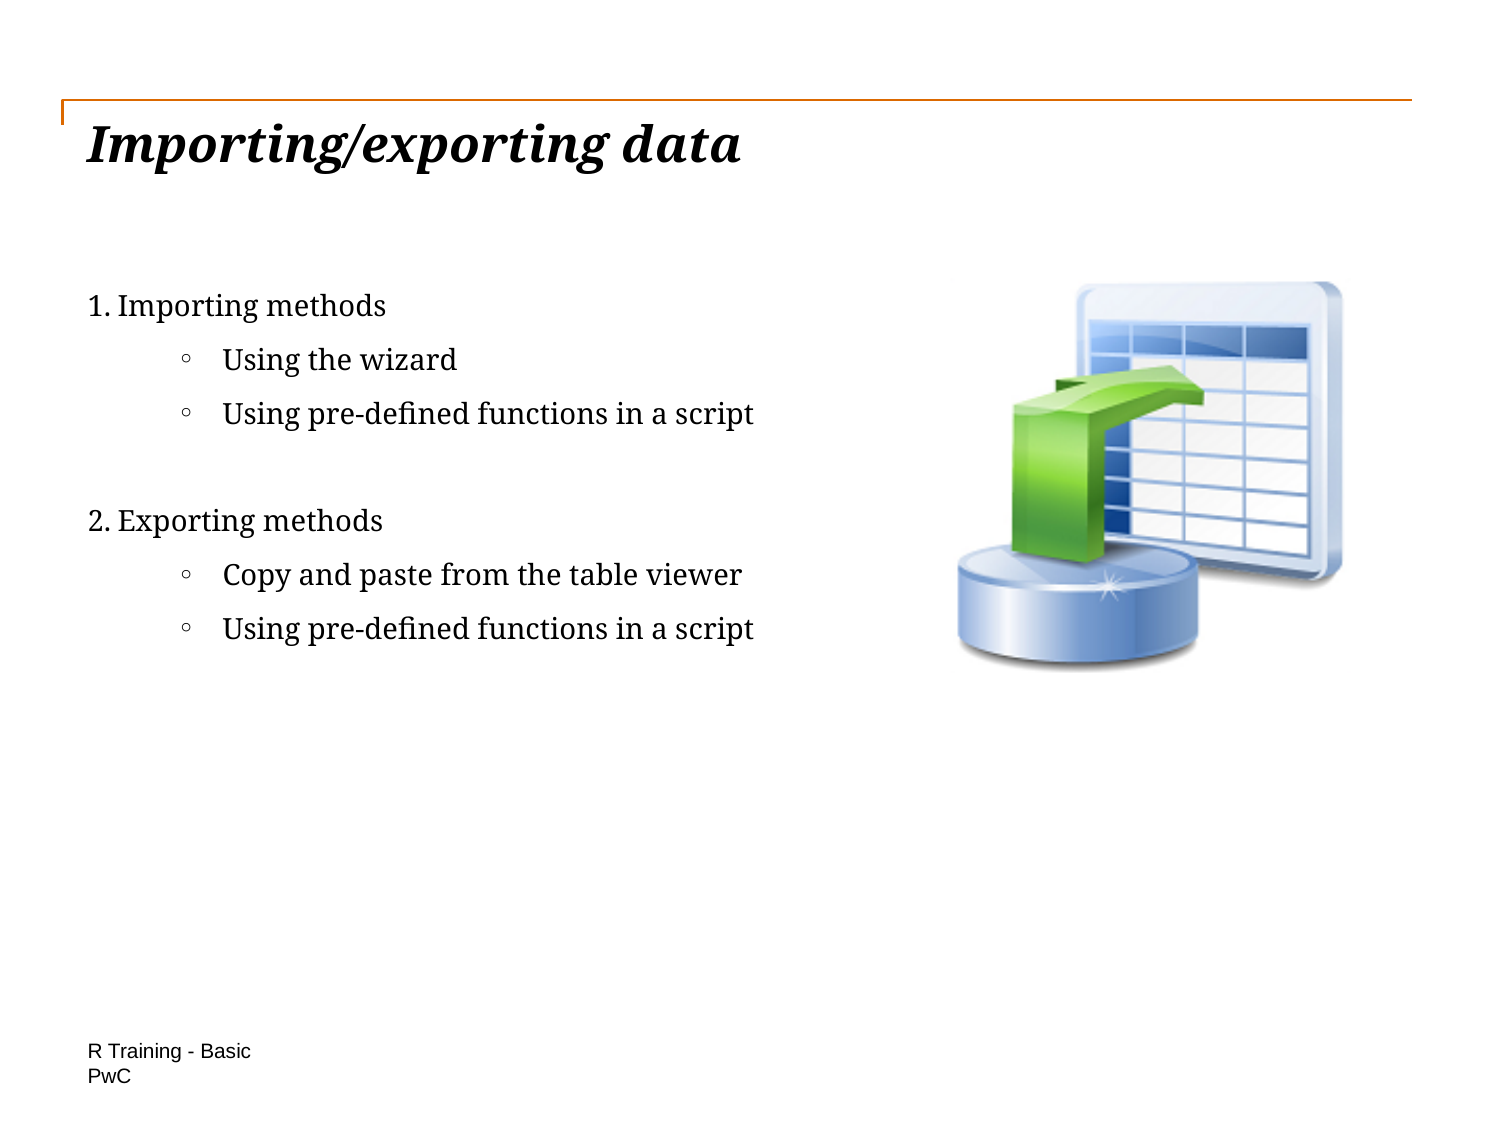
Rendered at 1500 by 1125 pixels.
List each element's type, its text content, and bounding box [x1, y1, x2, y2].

list Importing methods Using the wizard Using pre-defined functions in a script Exporting methods Copy and paste from the table viewer Using pre-defined functions in a script [87, 287, 1413, 1013]
footer R Training - Basic [87, 1037, 950, 1063]
picture [950, 278, 1351, 673]
title Importing/exporting data [87, 112, 1413, 263]
